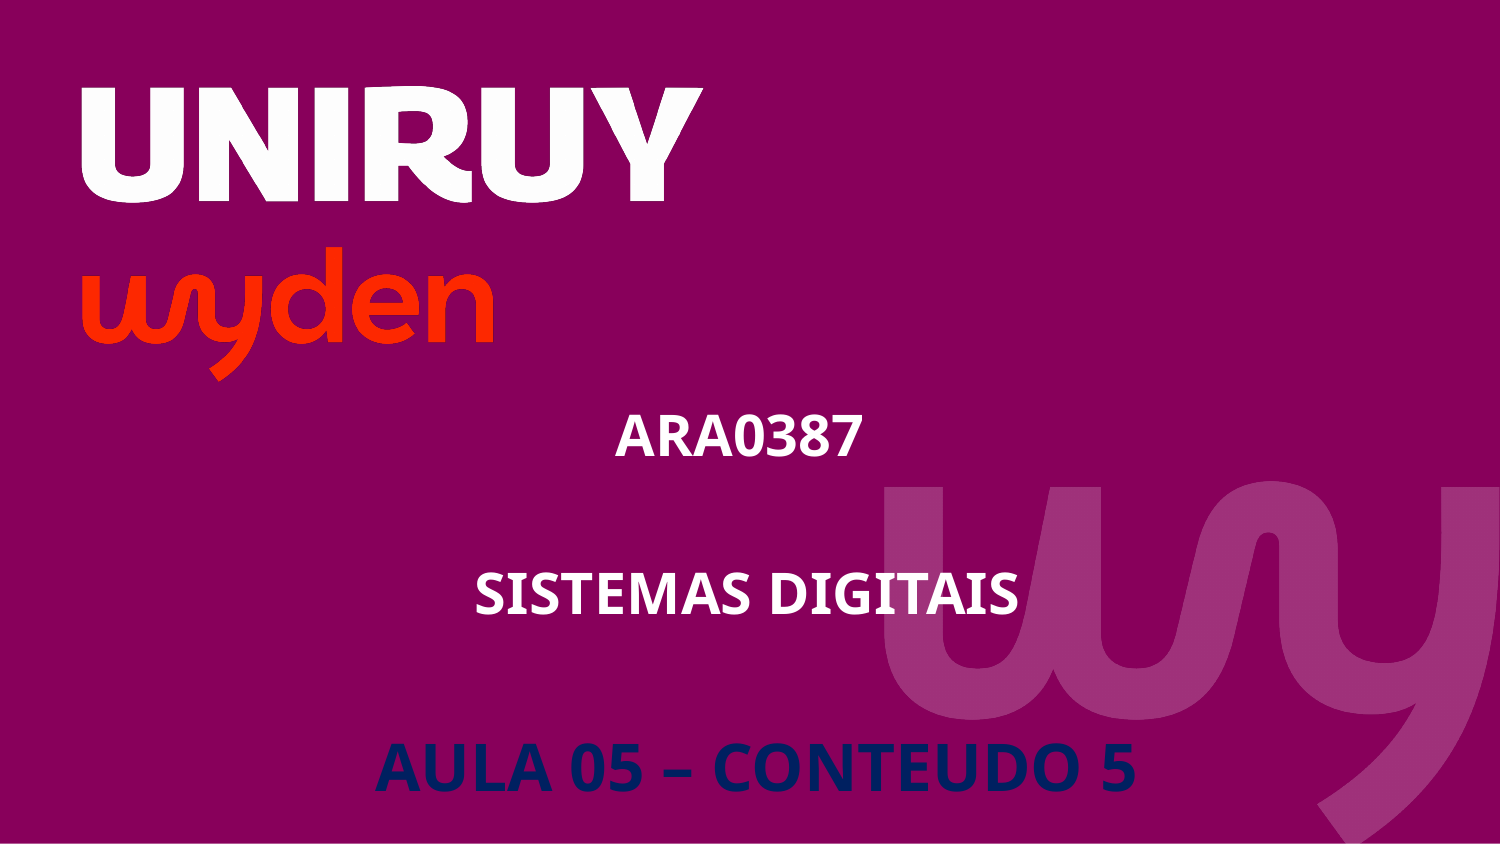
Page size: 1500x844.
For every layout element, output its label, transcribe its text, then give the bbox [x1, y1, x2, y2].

text_box ARA0387 SISTEMAS DIGITAIS AULA 05 – CONTEUDO 5 [18, 386, 1478, 819]
picture [81, 86, 704, 382]
picture [884, 481, 1500, 844]
